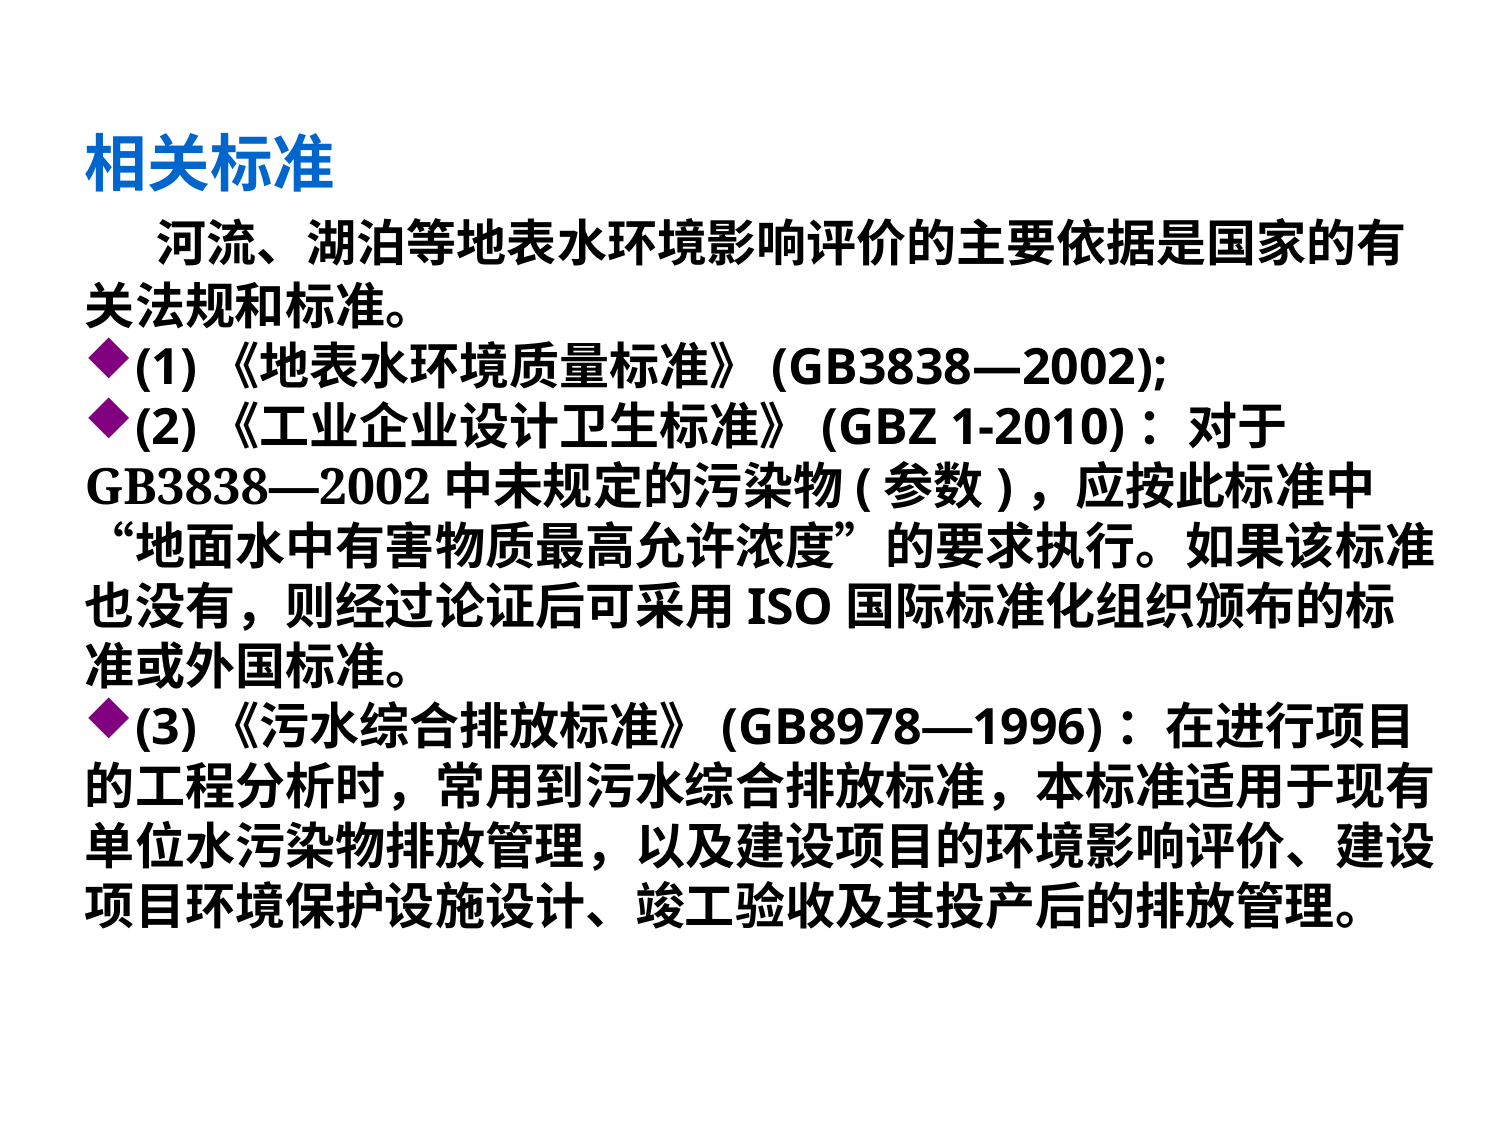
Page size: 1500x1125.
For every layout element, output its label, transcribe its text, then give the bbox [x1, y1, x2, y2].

text_box 相关标准 河流、湖泊等地表水环境影响评价的主要依据是国家的有关法规和标准。 (1)《地表水环境质量标准》(GB3838—2002); (2)《工业企业设计卫生标准》(GBZ 1-2010)：对于GB3838—2002中未规定的污染物(参数)，应按此标准中“地面水中有害物质最高允许浓度”的要求执行。如果该标准也没有，则经过论证后可采用ISO国际标准化组织颁布的标准或外国标准。 (3)《污水综合排放标准》(GB8978—1996)：在进行项目的工程分析时，常用到污水综合排放标准，本标准适用于现有单位水污染物排放管理，以及建设项目的环境影响评价、建设项目环境保护设施设计、竣工验收及其投产后的排放管理。 [70, 117, 1454, 1002]
